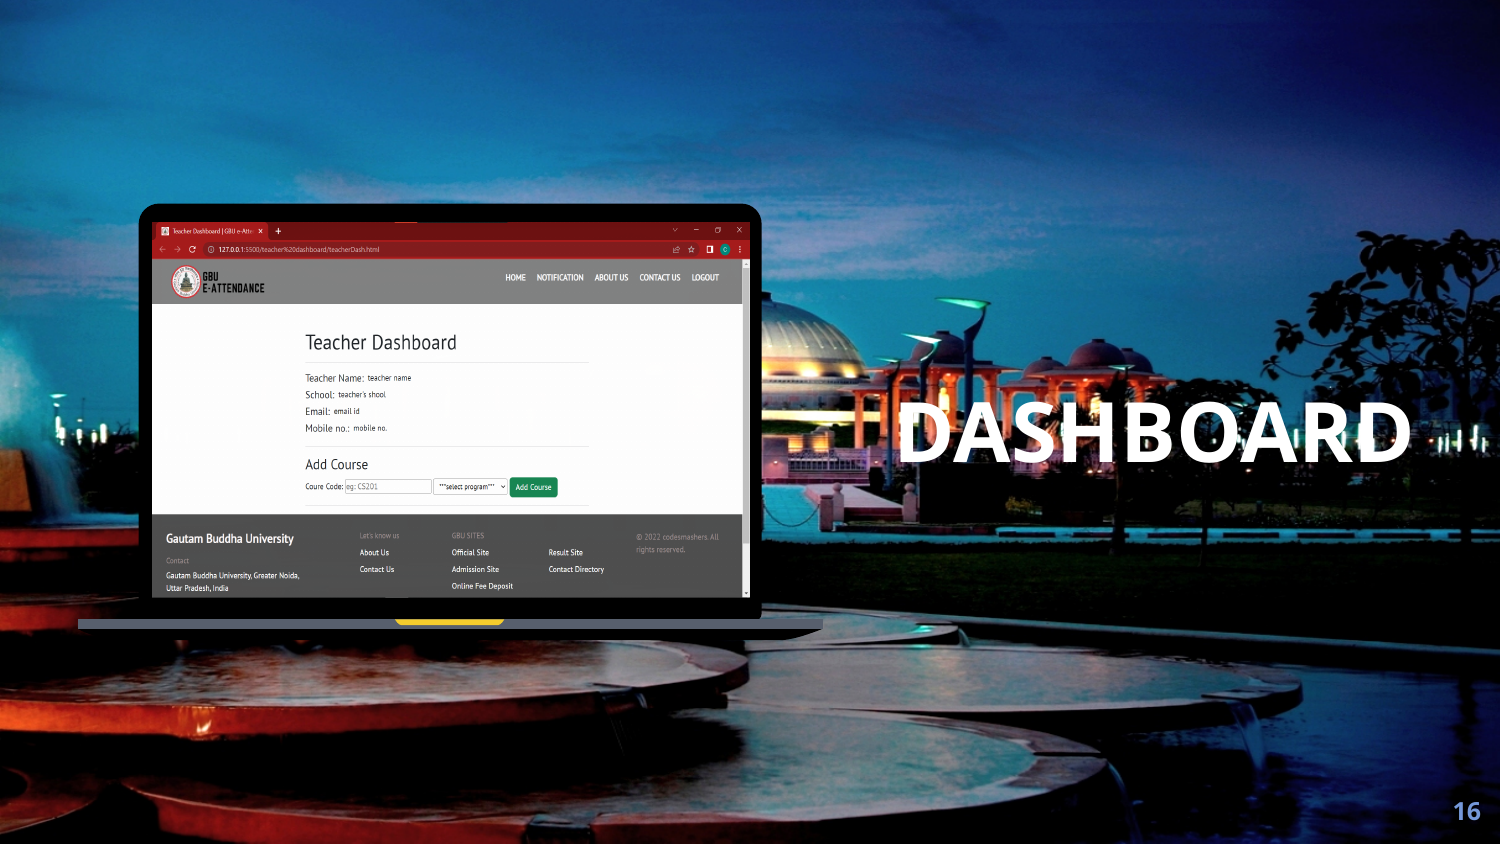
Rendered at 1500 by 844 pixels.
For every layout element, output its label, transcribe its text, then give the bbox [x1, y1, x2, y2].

list DASHBOARD [843, 61, 1465, 783]
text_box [77, 203, 824, 641]
slide_number 16 [1391, 779, 1482, 844]
picture [0, 0, 1500, 844]
